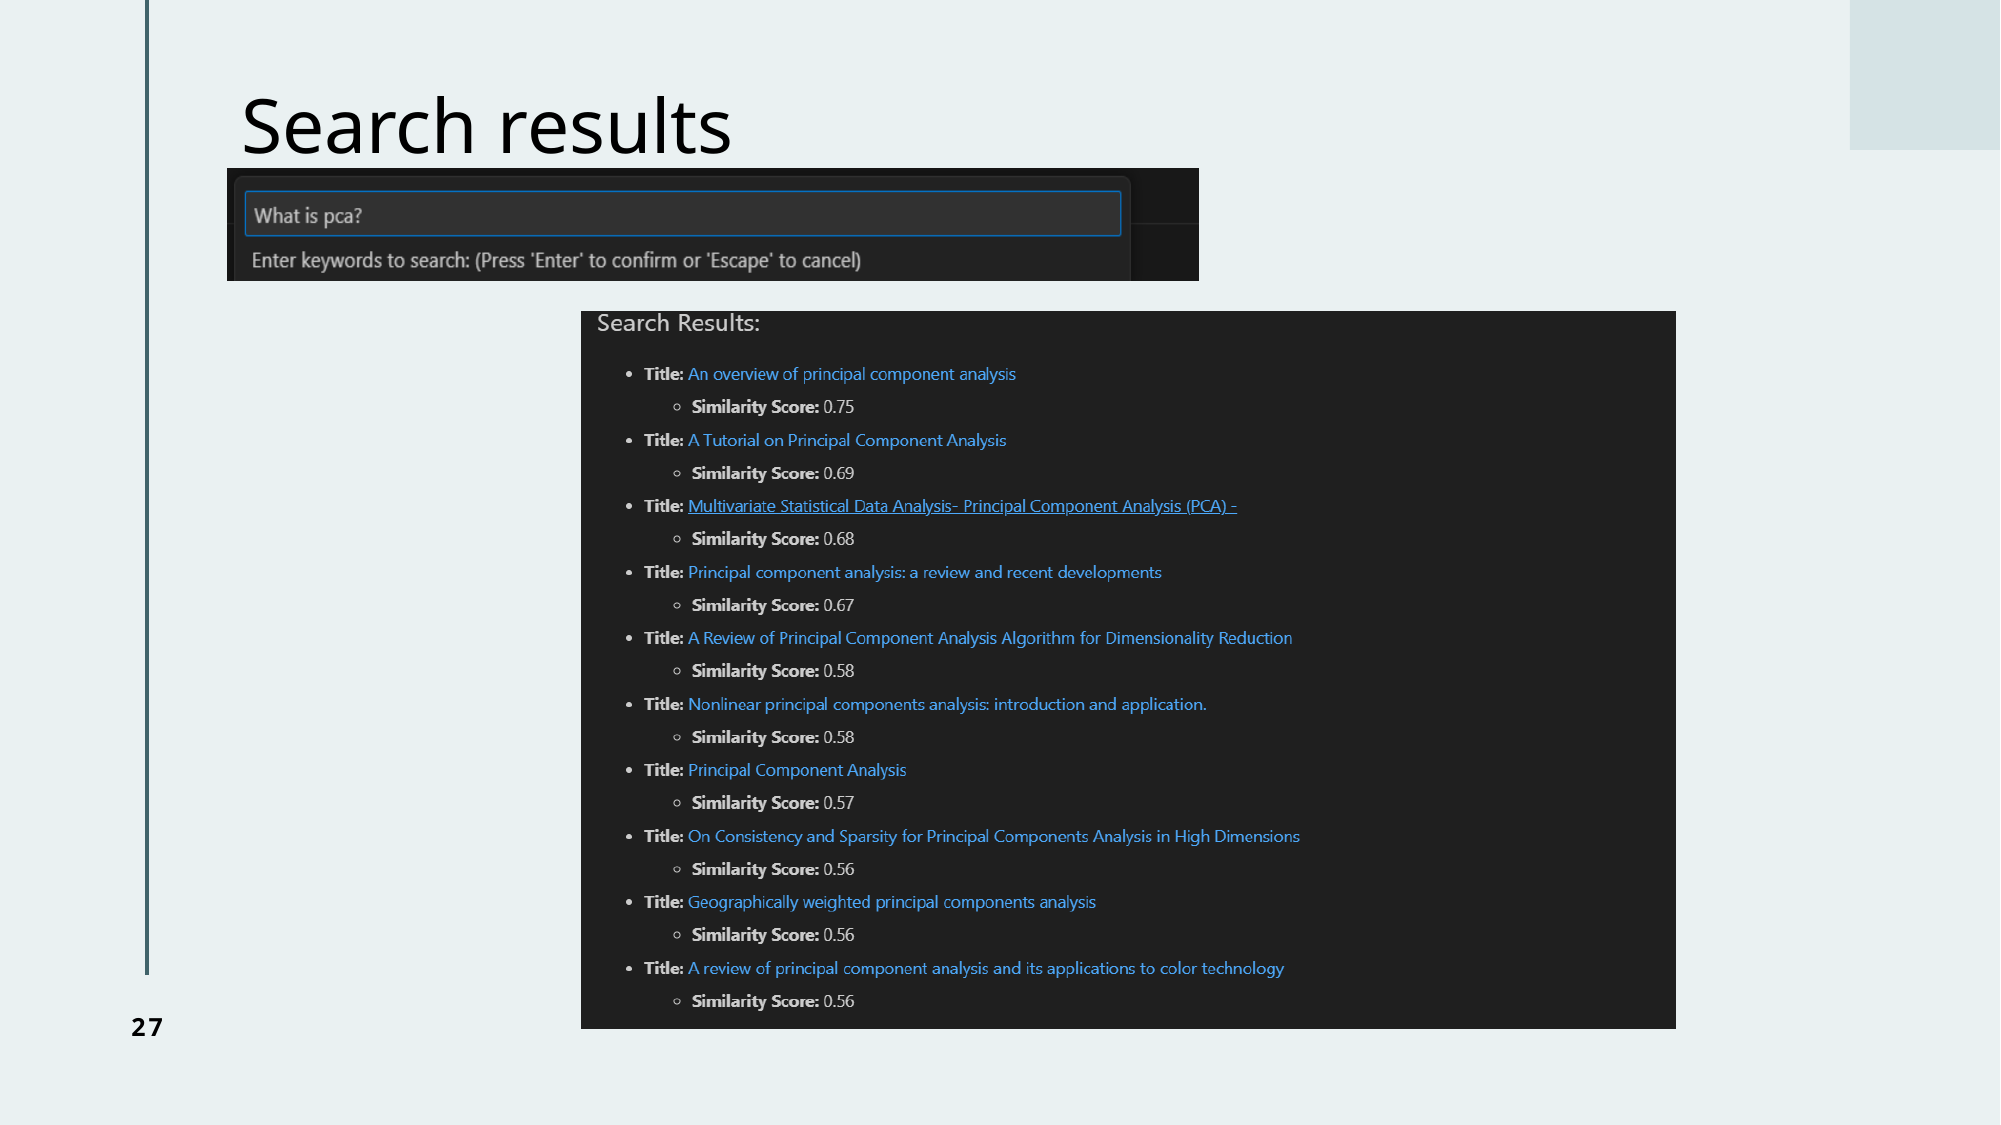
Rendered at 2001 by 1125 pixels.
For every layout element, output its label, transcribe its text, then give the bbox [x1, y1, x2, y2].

picture [227, 168, 1199, 281]
picture [581, 311, 1676, 1029]
title Search results [240, 11, 1743, 247]
slide_number 27 [67, 975, 227, 1082]
